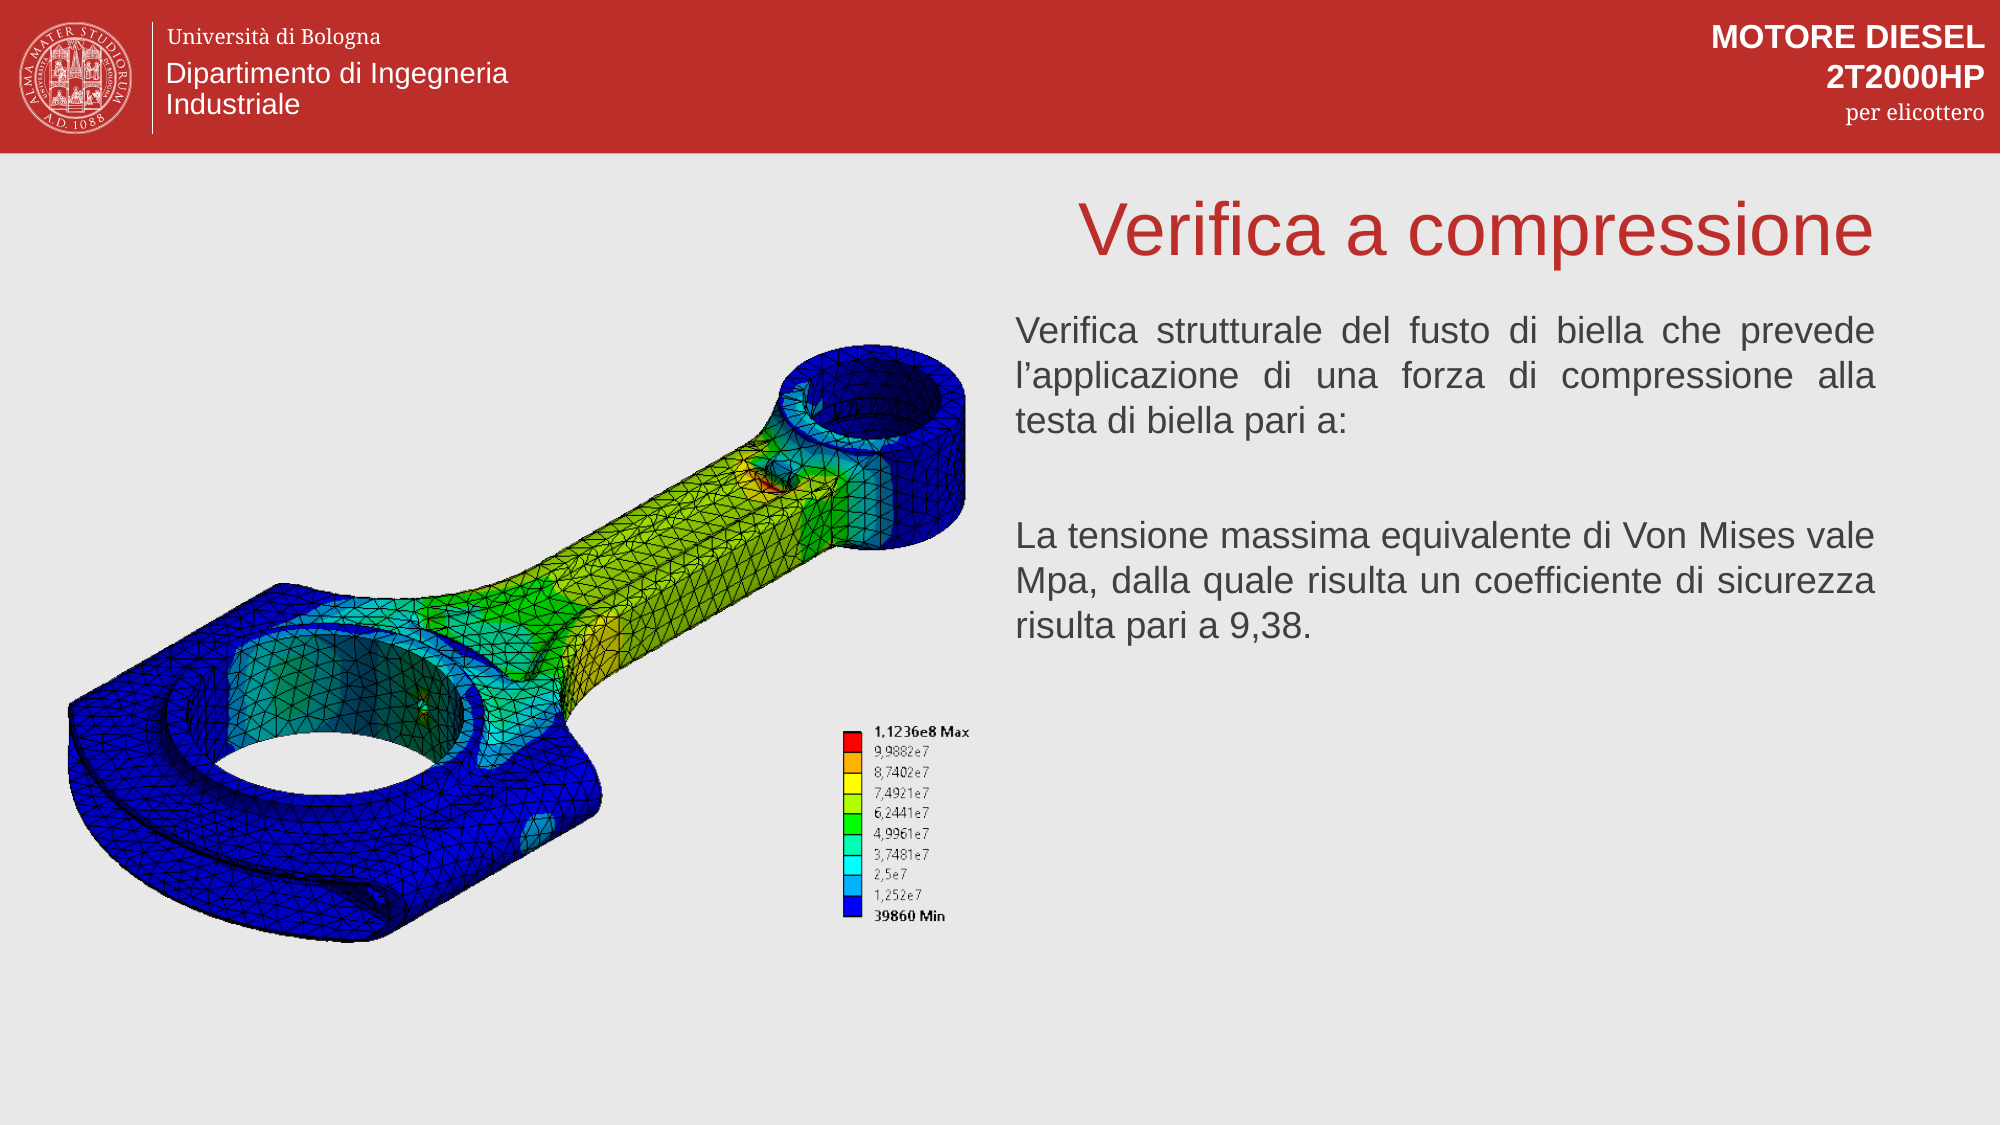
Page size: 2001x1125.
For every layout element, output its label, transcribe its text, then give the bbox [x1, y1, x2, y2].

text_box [1691, 7, 2000, 135]
text_box Verifica a compressione [1000, 173, 1891, 278]
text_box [0, 0, 2000, 154]
picture [40, 181, 978, 952]
